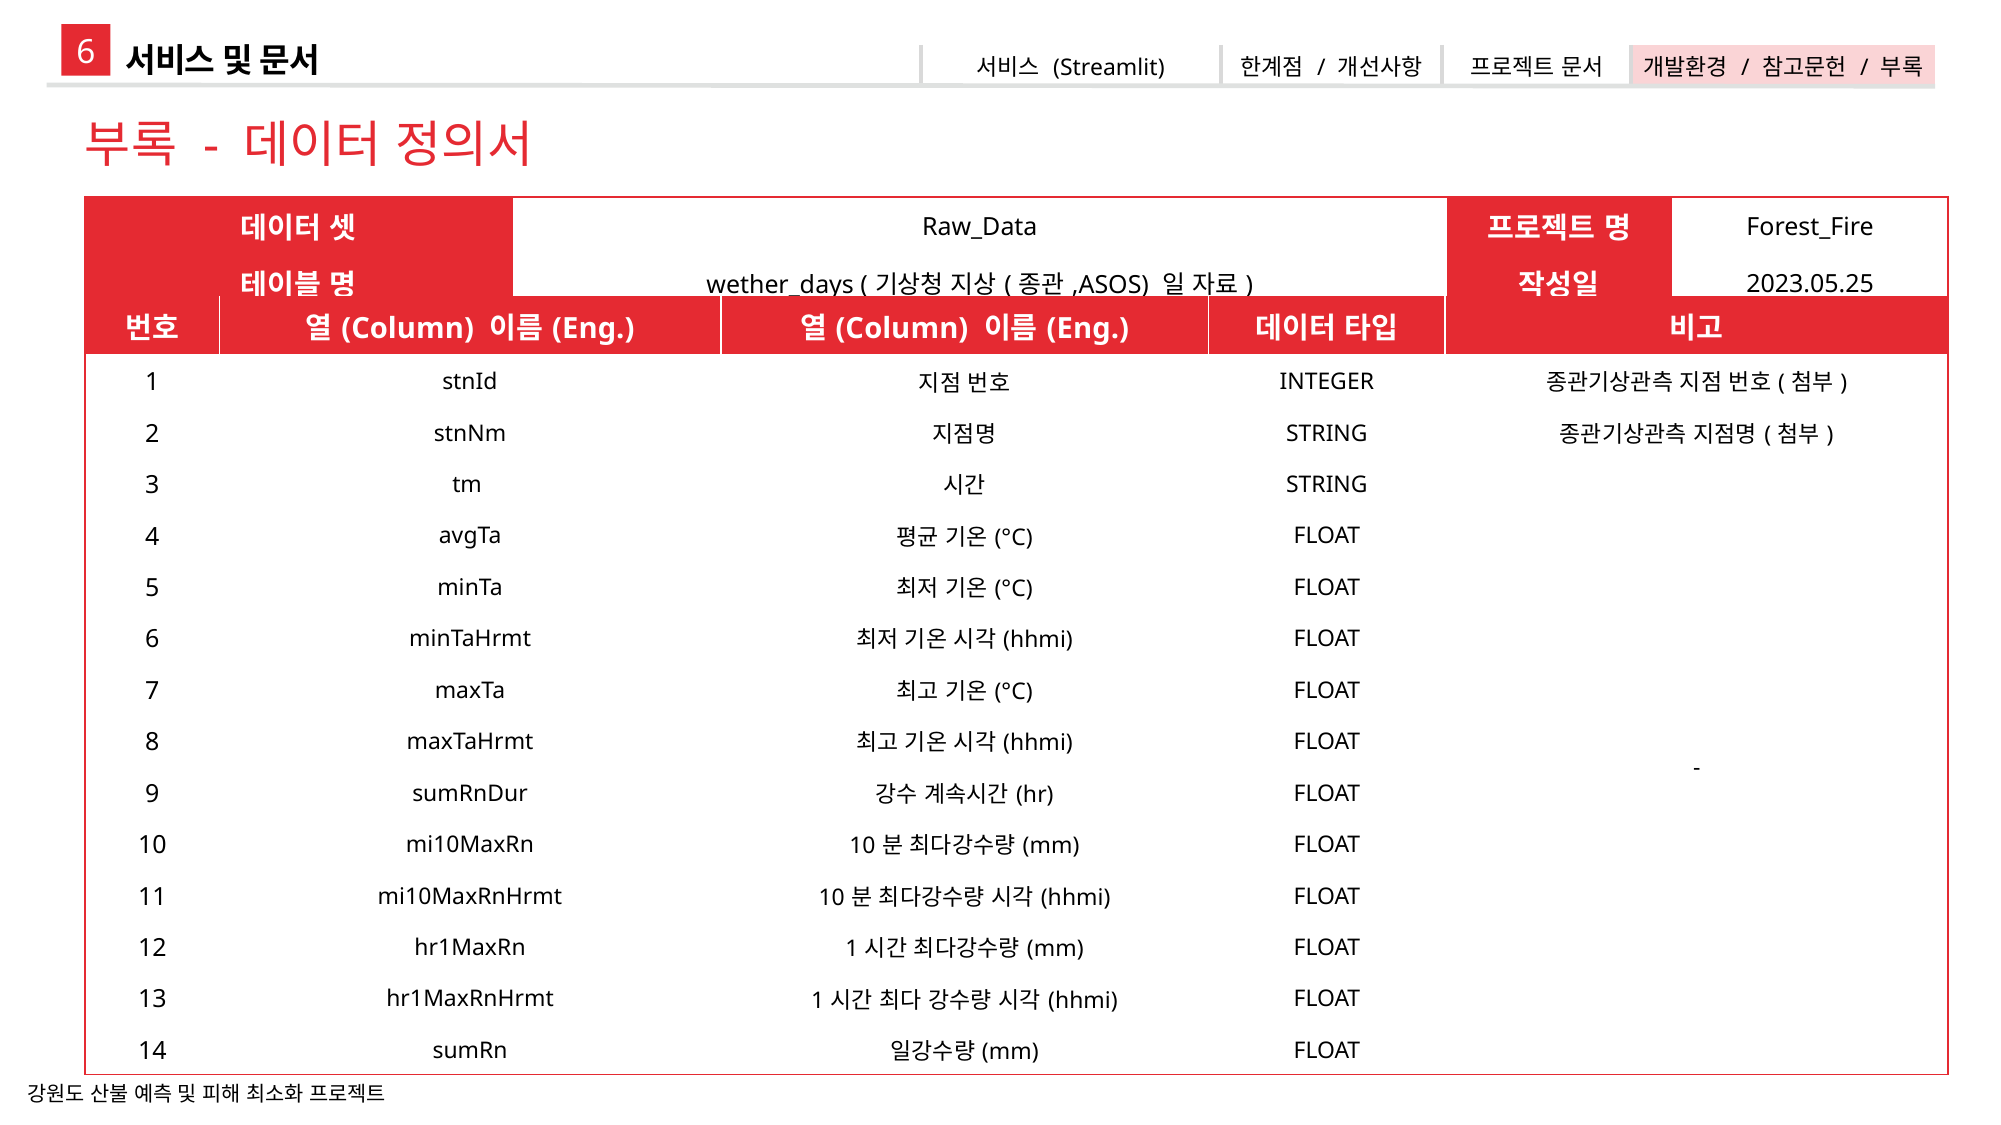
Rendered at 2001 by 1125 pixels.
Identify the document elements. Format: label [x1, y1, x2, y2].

table_header [722, 298, 1208, 354]
table_header [1446, 298, 1947, 354]
table_header [1633, 45, 1935, 83]
table_cell [86, 254, 1947, 296]
table_header [1209, 298, 1444, 354]
text_box [85, 112, 557, 173]
text_box [61, 24, 321, 81]
table_cell [86, 354, 1947, 1074]
table_header [923, 45, 1219, 83]
table_header [220, 298, 720, 354]
table_header [1223, 45, 1440, 83]
table_header [86, 198, 1947, 254]
text_box [27, 1081, 386, 1107]
table_header [1444, 45, 1629, 83]
table_header [86, 298, 219, 354]
